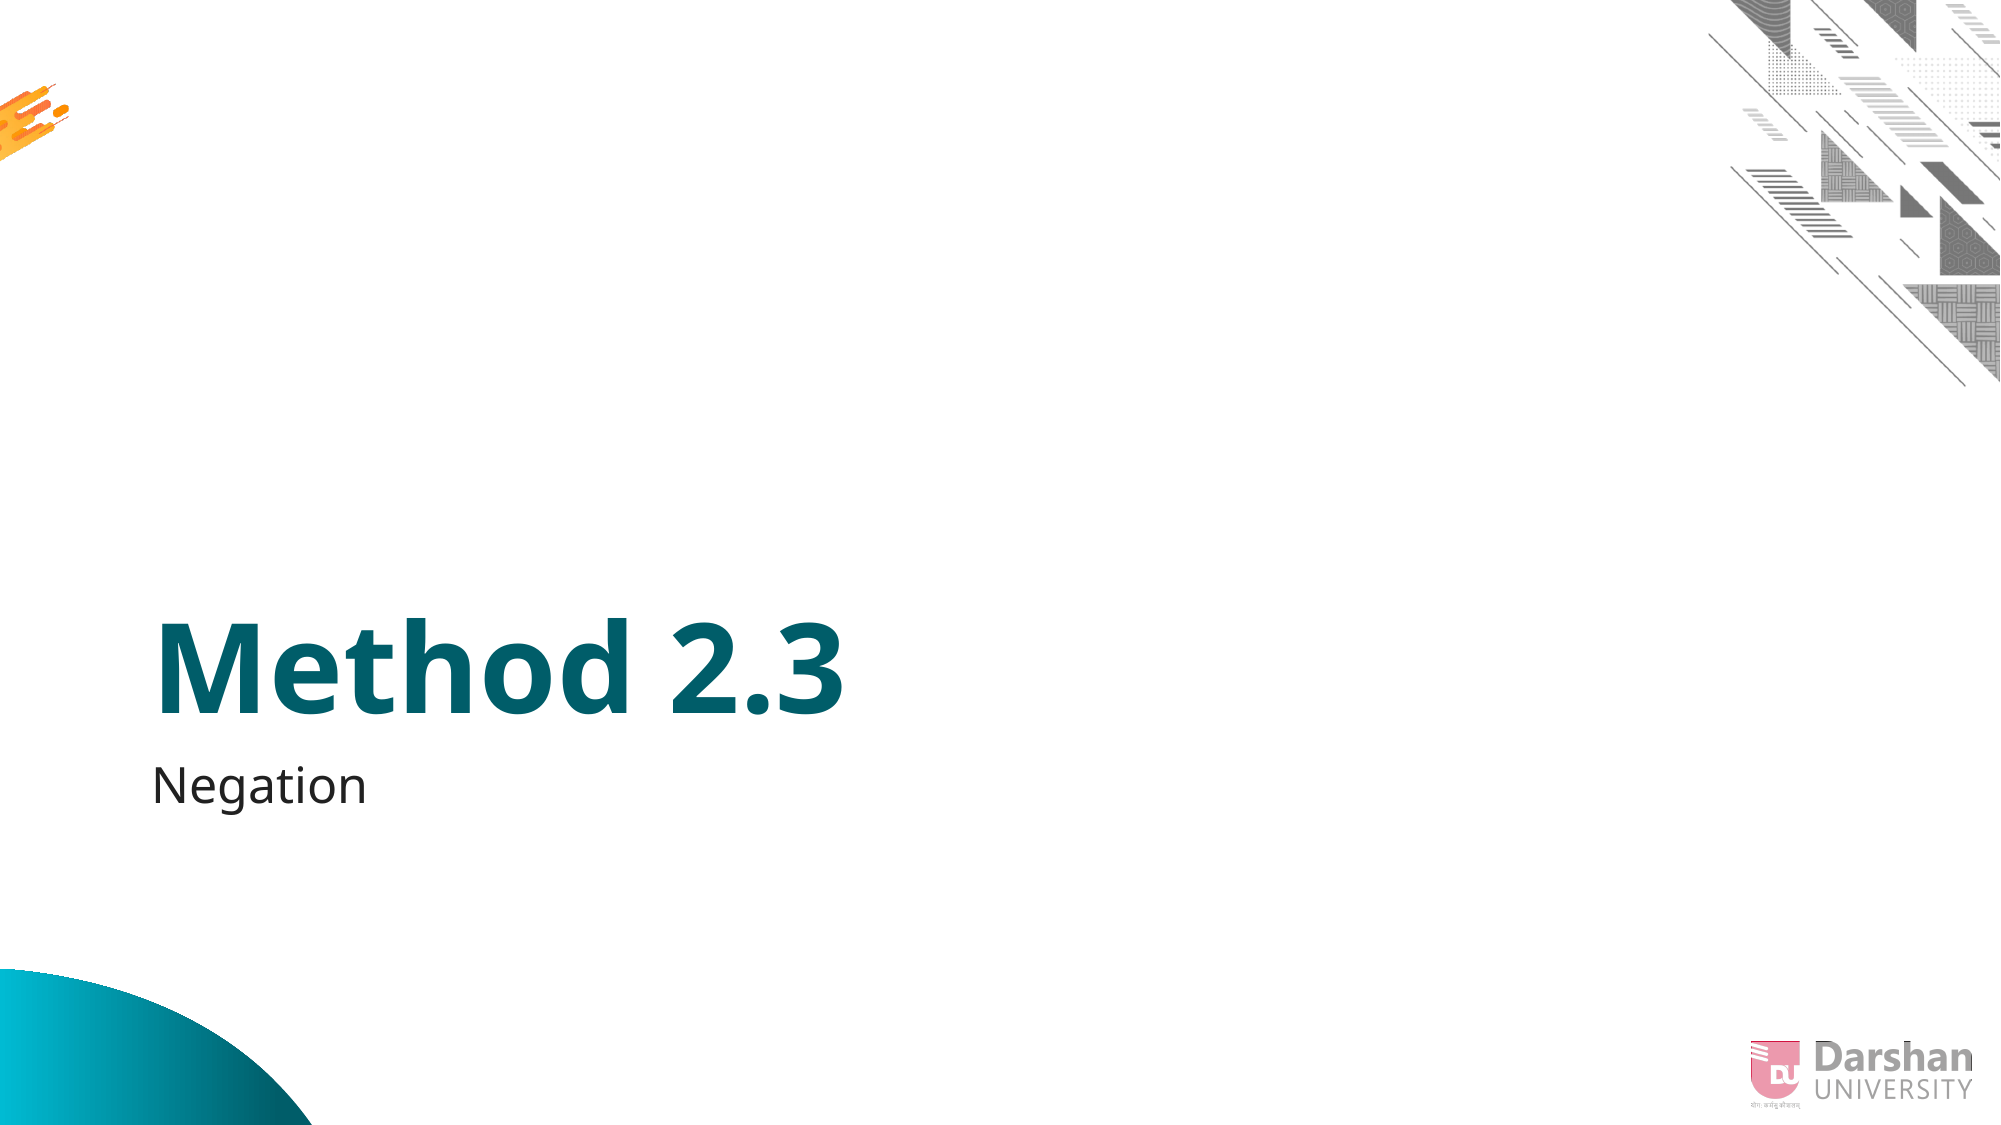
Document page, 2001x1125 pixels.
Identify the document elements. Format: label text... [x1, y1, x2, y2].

list Negation [136, 752, 1862, 999]
table_header [1751, 1041, 1972, 1109]
title Method 2.3 [136, 280, 1969, 749]
picture [0, 65, 90, 193]
